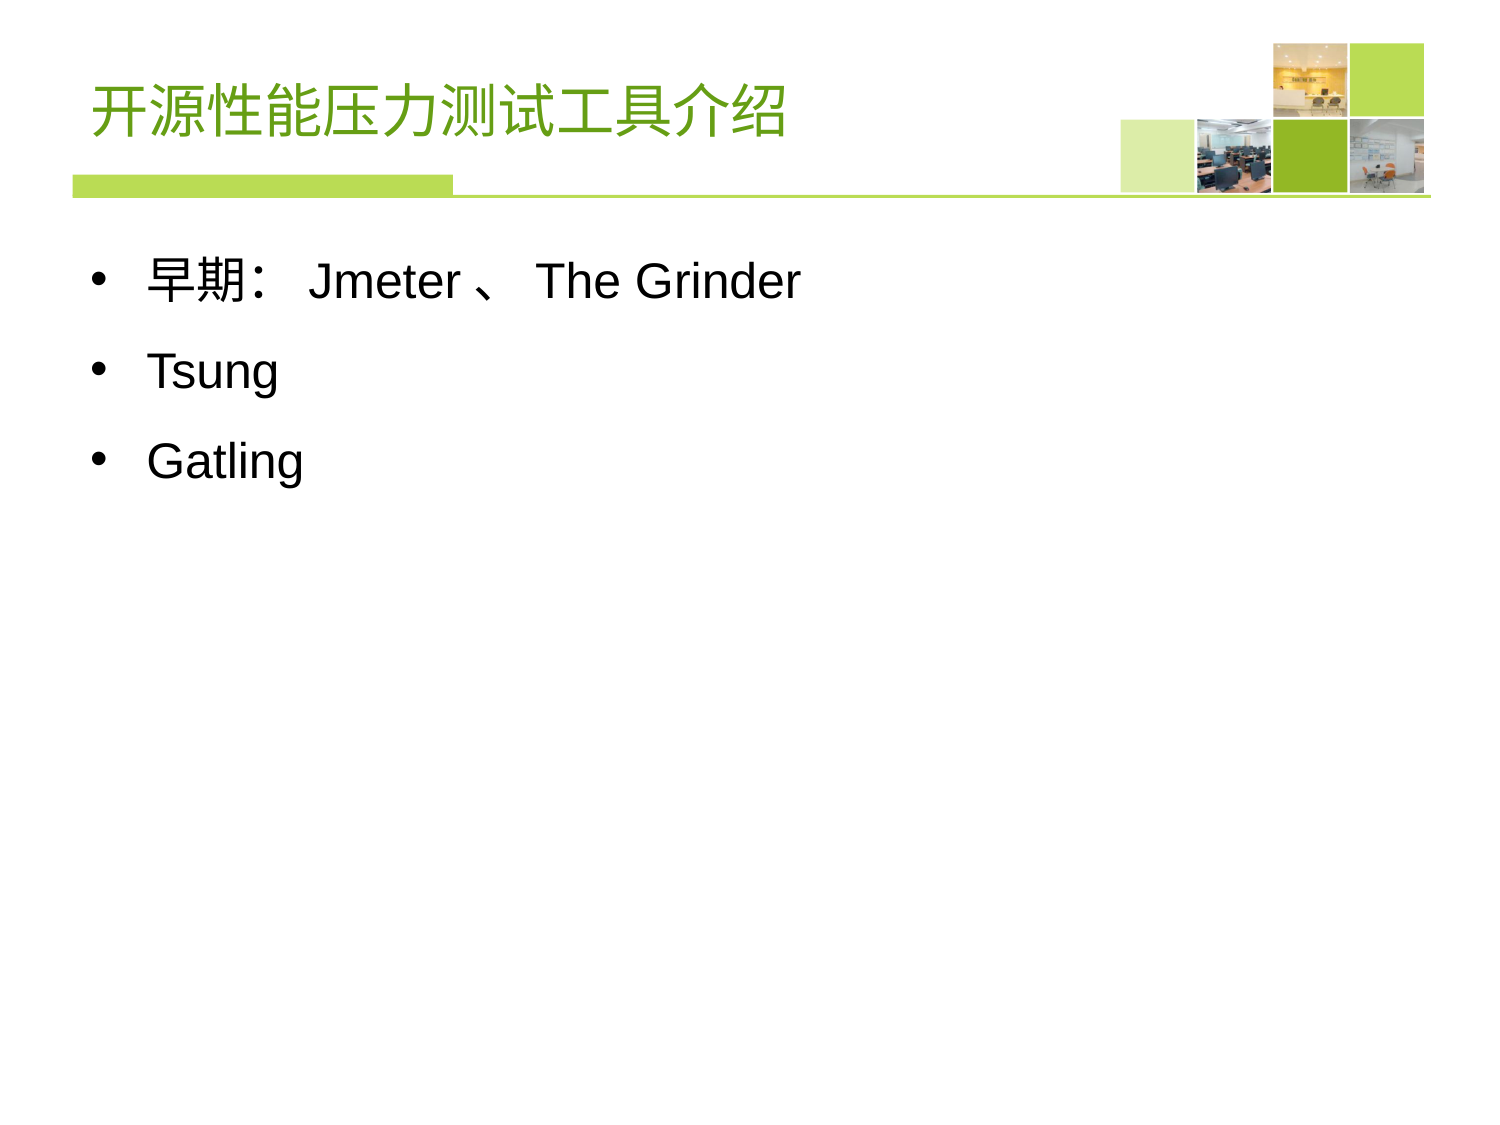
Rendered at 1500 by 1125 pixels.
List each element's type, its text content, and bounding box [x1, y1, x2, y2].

title 开源性能压力测试工具介绍 [75, 43, 1425, 175]
picture [1197, 175, 1271, 193]
list 早期：Jmeter、The Grinder Tsung Gatling [75, 210, 1425, 1024]
picture [1349, 175, 1424, 193]
